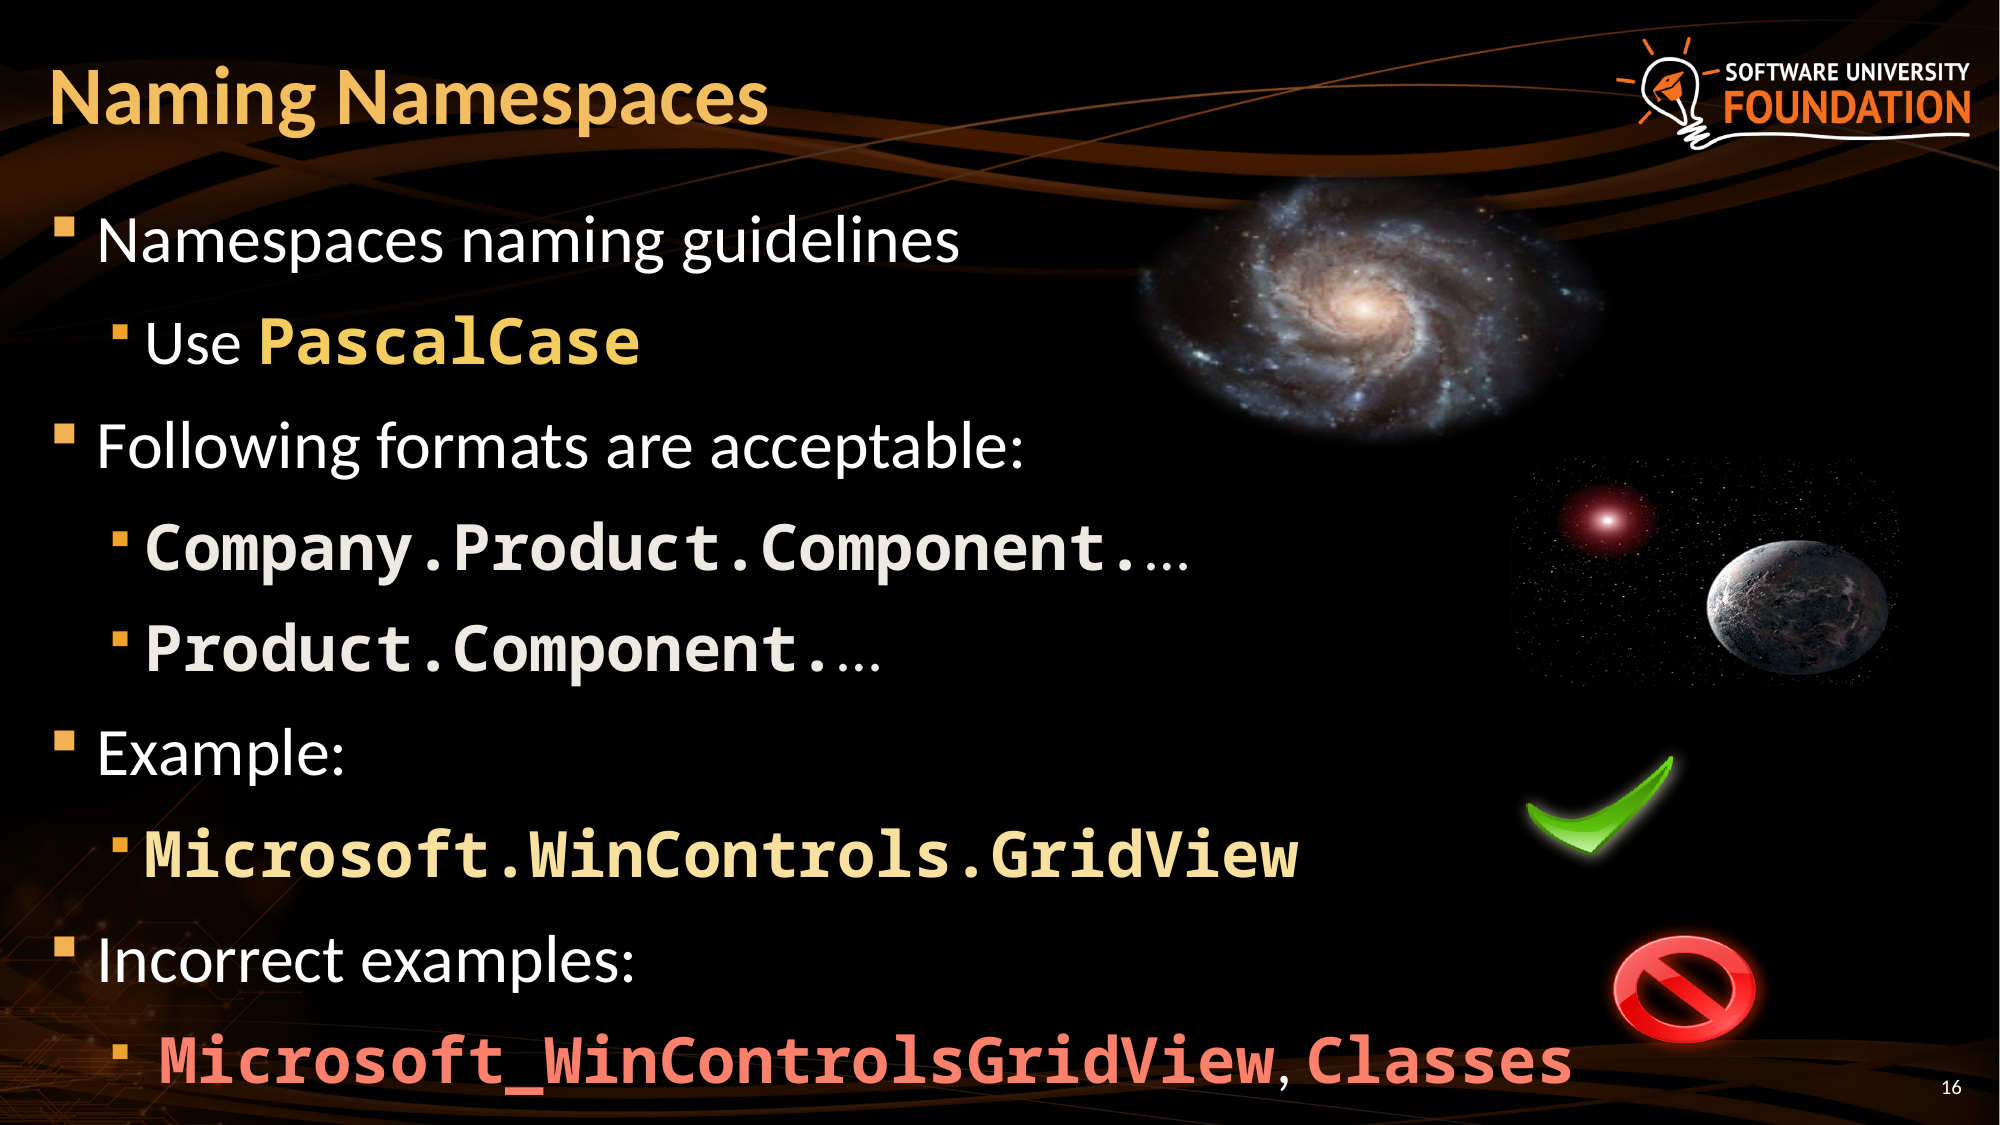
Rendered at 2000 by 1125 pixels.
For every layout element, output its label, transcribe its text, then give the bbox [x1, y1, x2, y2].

title Naming Namespaces [30, 6, 1602, 189]
picture [0, 0, 2000, 1125]
slide_number 36 [1500, 733, 1692, 883]
list Namespaces naming guidelines Use PascalCase Following formats are acceptable: Company.Product.Component.… Product.Component.… Example: Microsoft.WinControls.GridView Incorrect examples: Microsoft_WinControlsGridView, Classes [31, 188, 1968, 1103]
